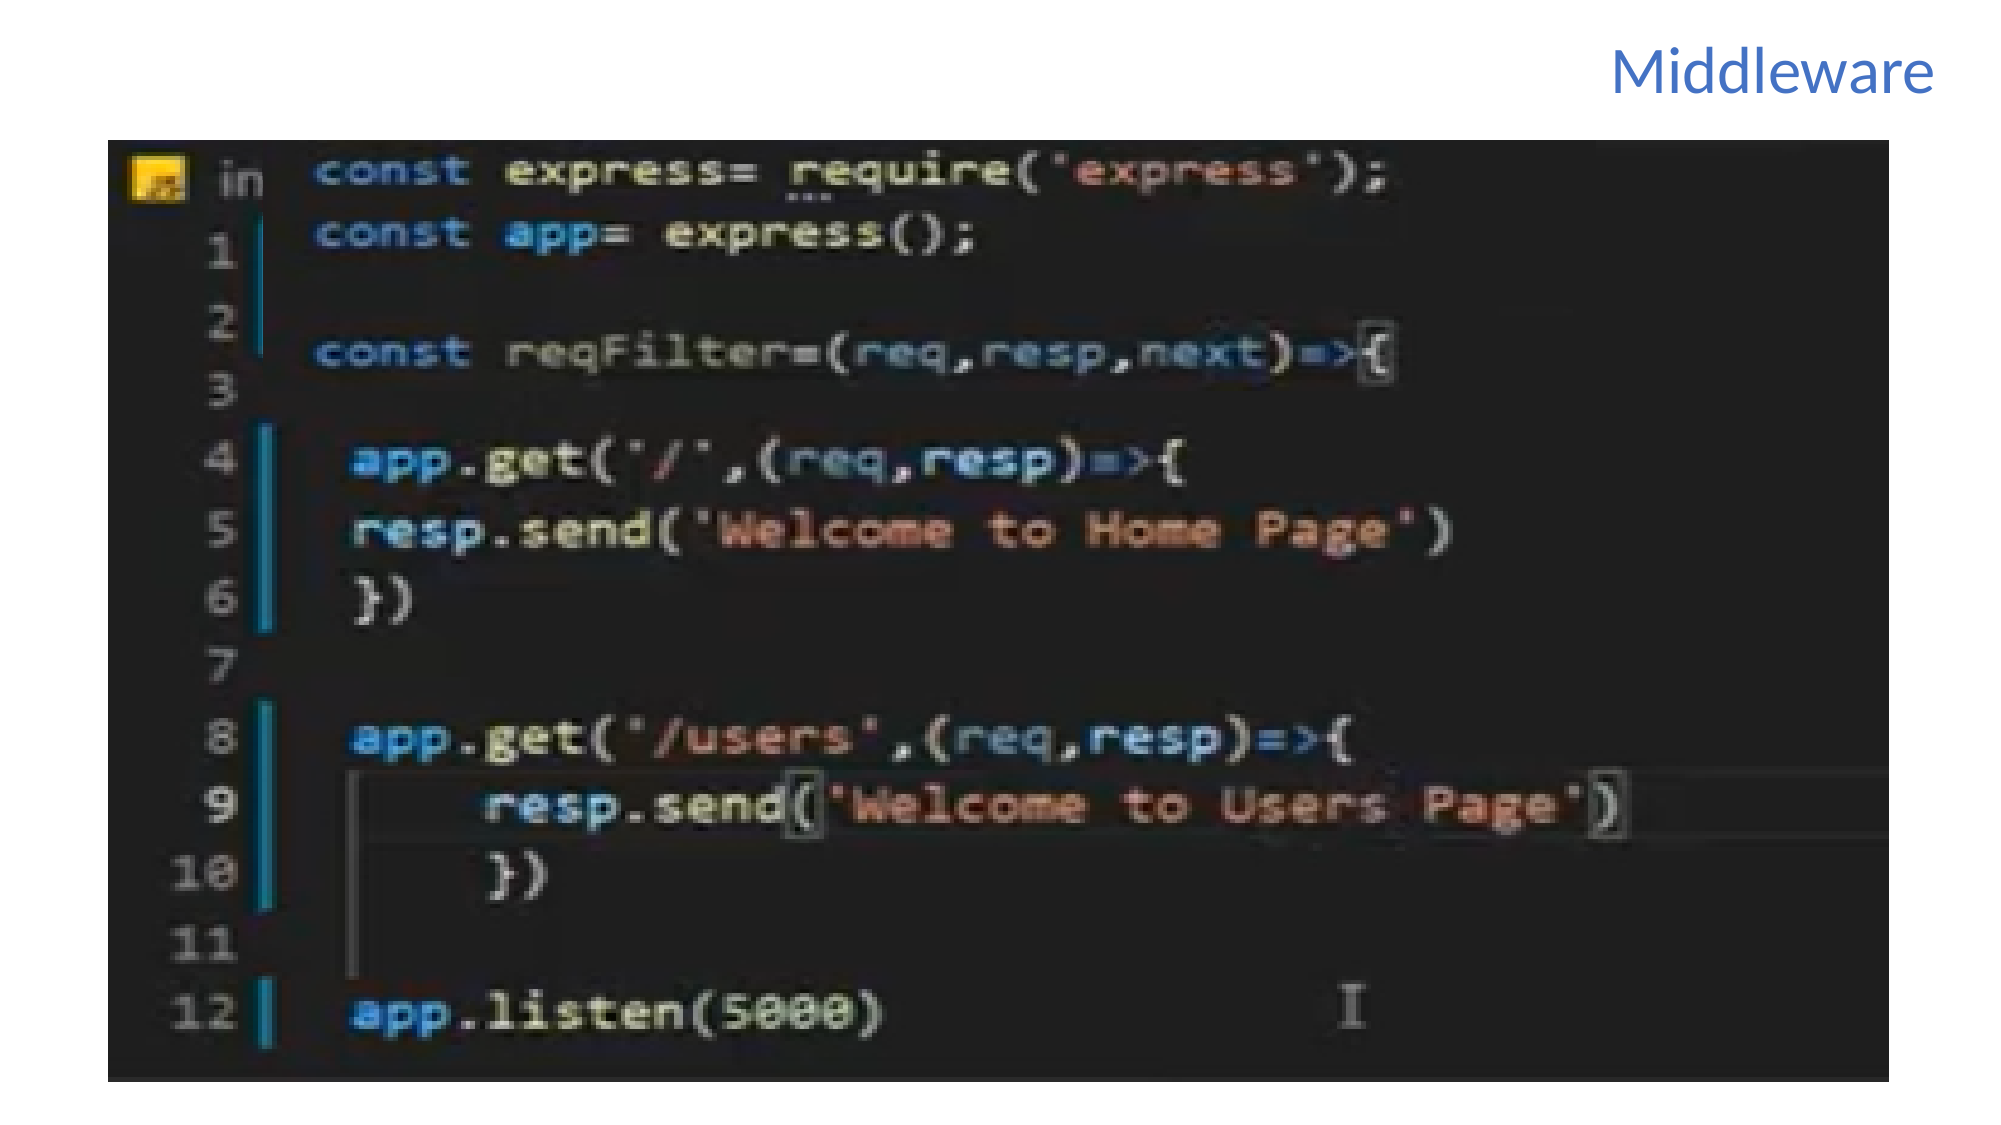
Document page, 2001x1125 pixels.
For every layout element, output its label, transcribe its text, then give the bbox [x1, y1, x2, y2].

text_box Middleware [1595, 19, 1973, 115]
picture [108, 139, 1889, 1082]
